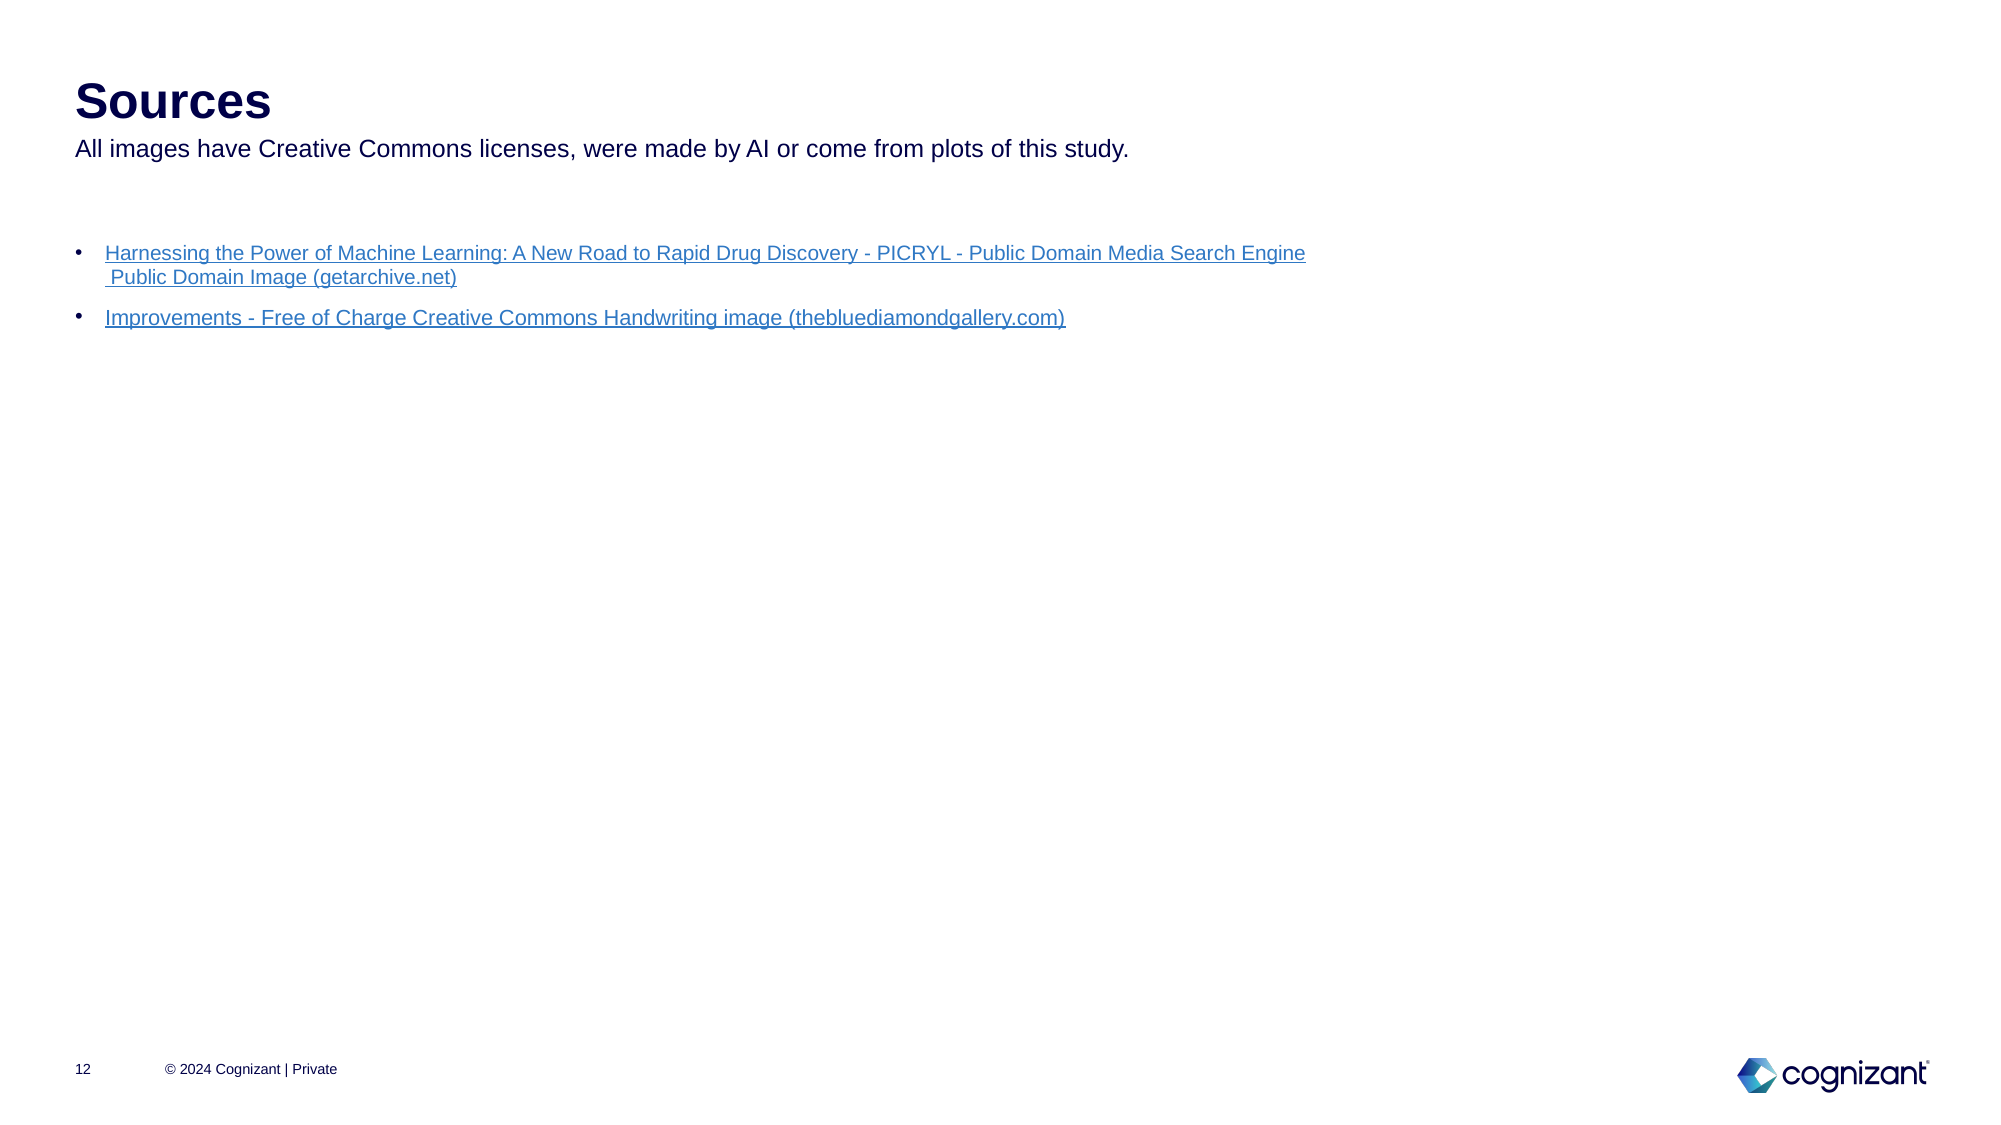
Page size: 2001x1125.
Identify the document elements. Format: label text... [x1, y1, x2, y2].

title Sources [75, 75, 1925, 130]
text_box All images have Creative Commons licenses, were made by AI or come from plots of this study. [75, 129, 1524, 190]
slide_number 12 [75, 1050, 135, 1088]
footer © 2024 Cognizant | Private [165, 1050, 390, 1088]
list Harnessing the Power of Machine Learning: A New Road to Rapid Drug Discovery - PICRYL - Public Domain Media Search Engine Public Domain Image (getarchive.net) Improvements - Free of Charge Creative Commons Handwriting image (thebluediamondgallery.com) [75, 237, 1309, 1003]
picture [1737, 1058, 1930, 1093]
